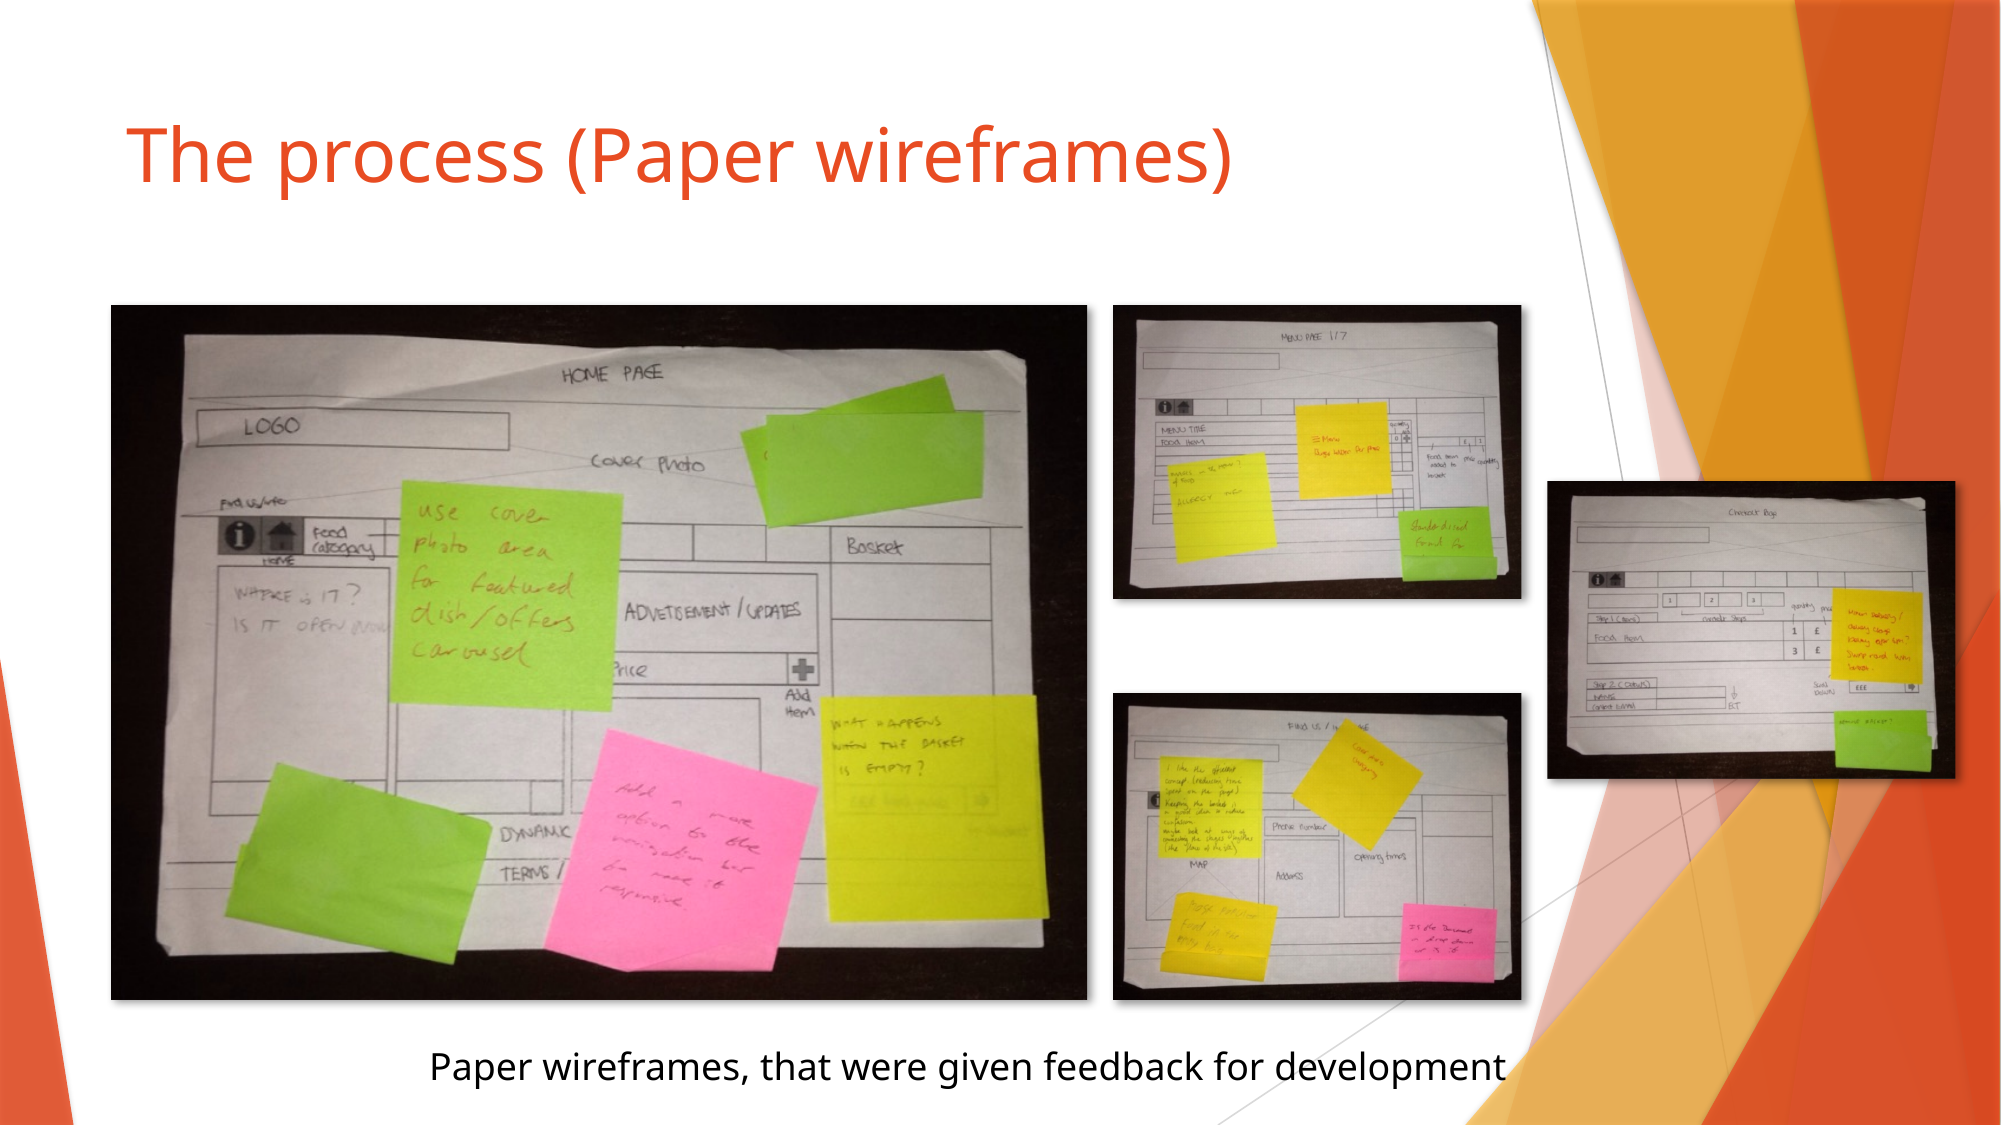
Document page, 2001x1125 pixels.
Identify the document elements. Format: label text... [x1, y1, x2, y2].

picture [1113, 247, 1522, 1052]
picture [1547, 425, 1956, 835]
picture [111, 164, 1088, 1125]
title The process (Paper wireframes) [111, 99, 1522, 317]
text_box Paper wireframes, that were given feedback for development [952, 1035, 1975, 1095]
